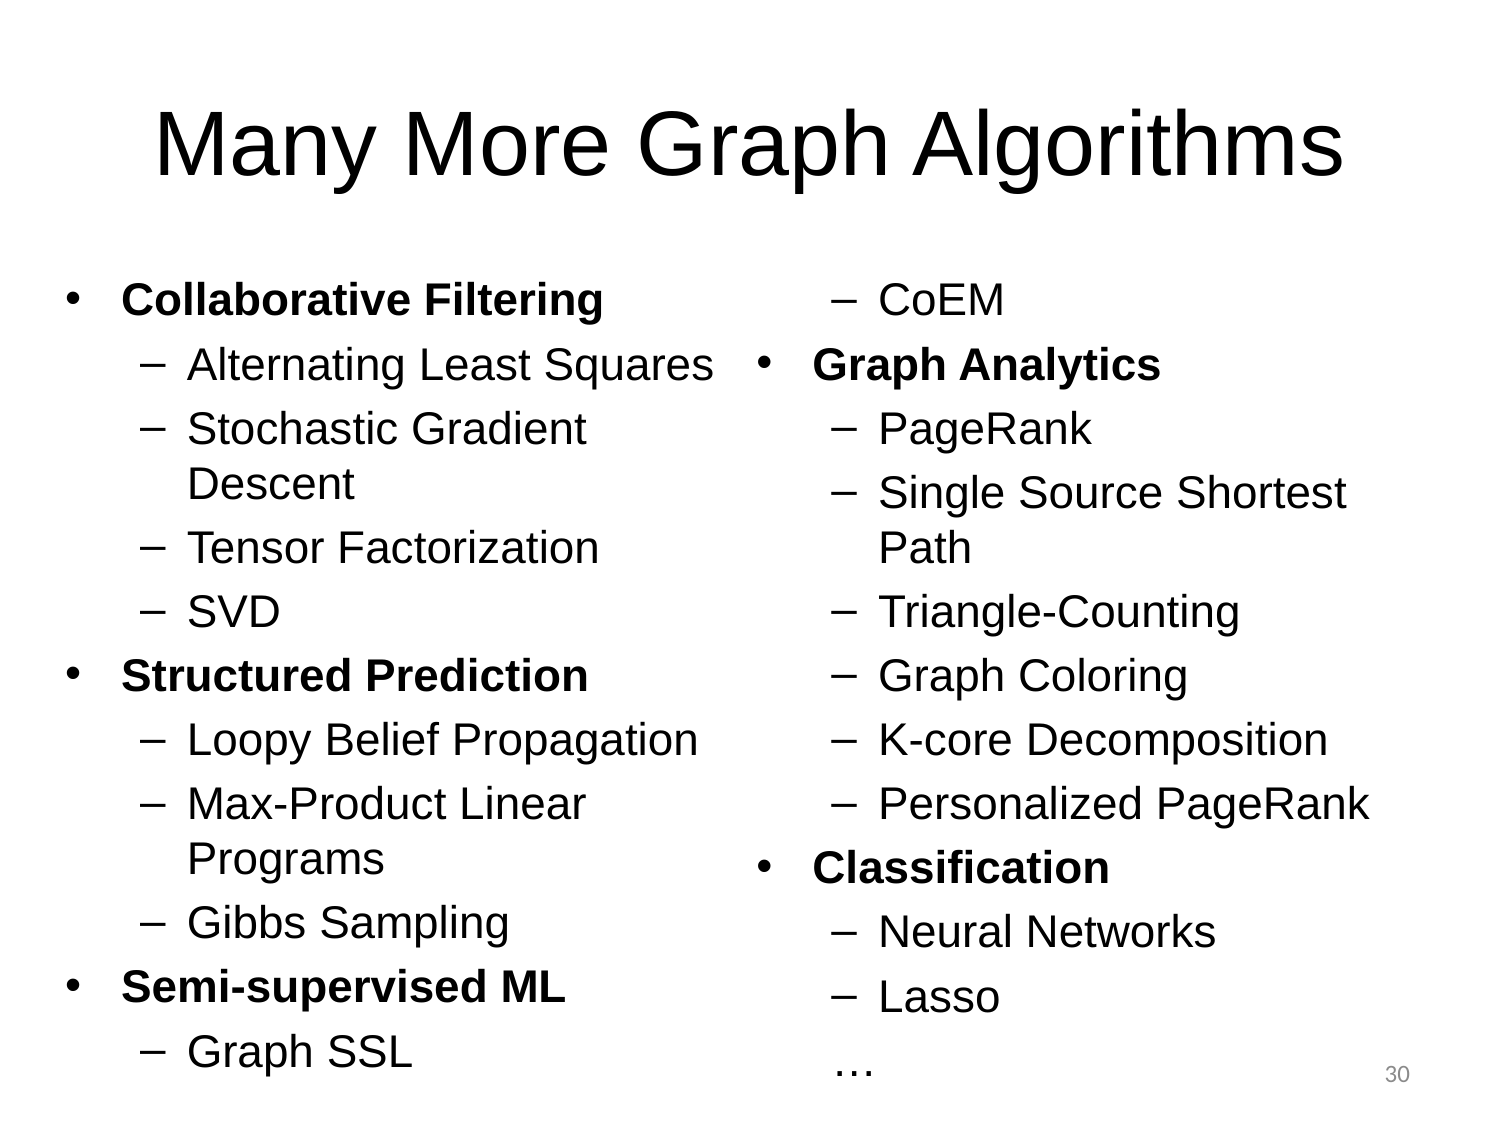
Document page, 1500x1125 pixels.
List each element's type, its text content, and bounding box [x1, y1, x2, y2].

slide_number 30 [1074, 1042, 1425, 1103]
title Many More Graph Algorithms [75, 45, 1425, 233]
list Collaborative Filtering Alternating Least Squares Stochastic Gradient Descent Tensor Factorization SVD Structured Prediction Loopy Belief Propagation Max-Product Linear Programs Gibbs Sampling Semi-supervised ML Graph SSL CoEM Graph Analytics PageRank Single Source Shortest Path Triangle-Counting Graph Coloring K-core Decomposition Personalized PageRank Classification Neural Networks Lasso … [50, 262, 1463, 1063]
